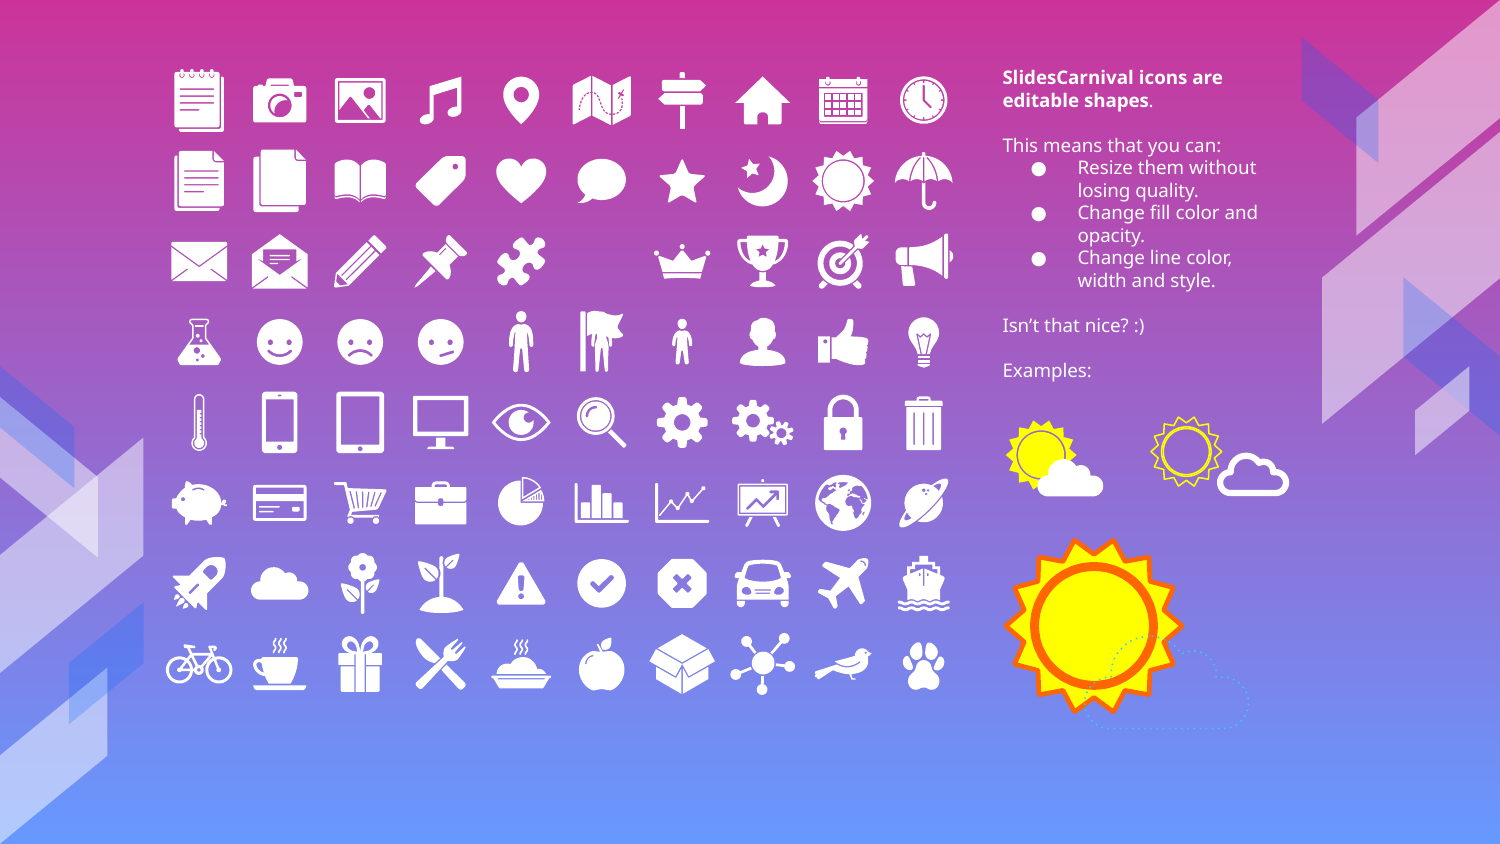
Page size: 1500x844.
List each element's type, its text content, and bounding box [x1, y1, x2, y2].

text_box [577, 559, 626, 608]
text_box [1090, 651, 1249, 729]
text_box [591, 311, 613, 372]
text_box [414, 234, 468, 288]
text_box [654, 482, 710, 523]
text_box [653, 243, 711, 279]
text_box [817, 318, 869, 366]
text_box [576, 396, 627, 448]
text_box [817, 233, 870, 289]
text_box SlidesCarnival icons are editable shapes. This means that you can: Resize them without losing quality. Change fill color and opacity. Change line color, width and style. Isn’t that nice? :) Examples: [987, 51, 1292, 302]
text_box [818, 76, 868, 125]
text_box [251, 567, 309, 600]
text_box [174, 68, 225, 133]
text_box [737, 478, 789, 528]
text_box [572, 75, 632, 126]
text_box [252, 78, 307, 123]
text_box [491, 403, 551, 442]
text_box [252, 637, 307, 691]
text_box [497, 476, 545, 526]
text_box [658, 71, 707, 130]
text_box [415, 156, 466, 206]
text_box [730, 632, 796, 696]
text_box [823, 394, 863, 451]
text_box [817, 558, 869, 609]
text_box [191, 393, 208, 452]
text_box [1225, 455, 1286, 493]
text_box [736, 235, 789, 288]
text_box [415, 638, 466, 690]
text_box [414, 481, 467, 525]
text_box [899, 76, 948, 124]
text_box [739, 317, 786, 367]
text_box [737, 156, 788, 207]
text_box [177, 318, 222, 366]
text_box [574, 482, 629, 523]
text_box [908, 317, 940, 368]
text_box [174, 150, 225, 212]
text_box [895, 233, 954, 287]
text_box [497, 237, 546, 286]
text_box [656, 397, 708, 448]
text_box [815, 474, 872, 531]
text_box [338, 635, 383, 692]
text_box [671, 318, 693, 365]
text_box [897, 555, 950, 612]
text_box [171, 481, 228, 525]
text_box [417, 553, 464, 614]
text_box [904, 396, 943, 451]
text_box [496, 158, 547, 204]
text_box [261, 391, 298, 454]
text_box [337, 319, 384, 365]
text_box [1005, 420, 1077, 490]
text_box [503, 76, 540, 125]
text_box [649, 633, 716, 694]
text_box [334, 159, 387, 203]
text_box [496, 562, 546, 605]
text_box [657, 558, 707, 608]
text_box [419, 76, 462, 125]
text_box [333, 481, 387, 525]
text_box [902, 642, 945, 691]
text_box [508, 310, 534, 373]
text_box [340, 552, 380, 615]
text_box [251, 233, 308, 289]
text_box [659, 159, 705, 203]
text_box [812, 150, 875, 212]
text_box [735, 76, 791, 125]
text_box [814, 648, 872, 680]
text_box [1150, 416, 1223, 487]
text_box [336, 391, 385, 454]
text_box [412, 395, 469, 450]
text_box [417, 319, 464, 365]
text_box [333, 235, 387, 288]
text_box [491, 639, 552, 689]
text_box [334, 77, 386, 123]
text_box [256, 319, 303, 365]
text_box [171, 241, 228, 282]
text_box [614, 310, 624, 372]
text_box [1005, 539, 1183, 713]
text_box [165, 644, 233, 684]
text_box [252, 484, 307, 522]
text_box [172, 556, 226, 611]
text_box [734, 559, 792, 608]
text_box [578, 637, 625, 691]
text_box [731, 399, 794, 446]
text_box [253, 149, 307, 213]
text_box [580, 310, 590, 372]
text_box [577, 158, 626, 203]
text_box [899, 478, 949, 528]
text_box [1079, 465, 1104, 497]
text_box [894, 151, 953, 211]
